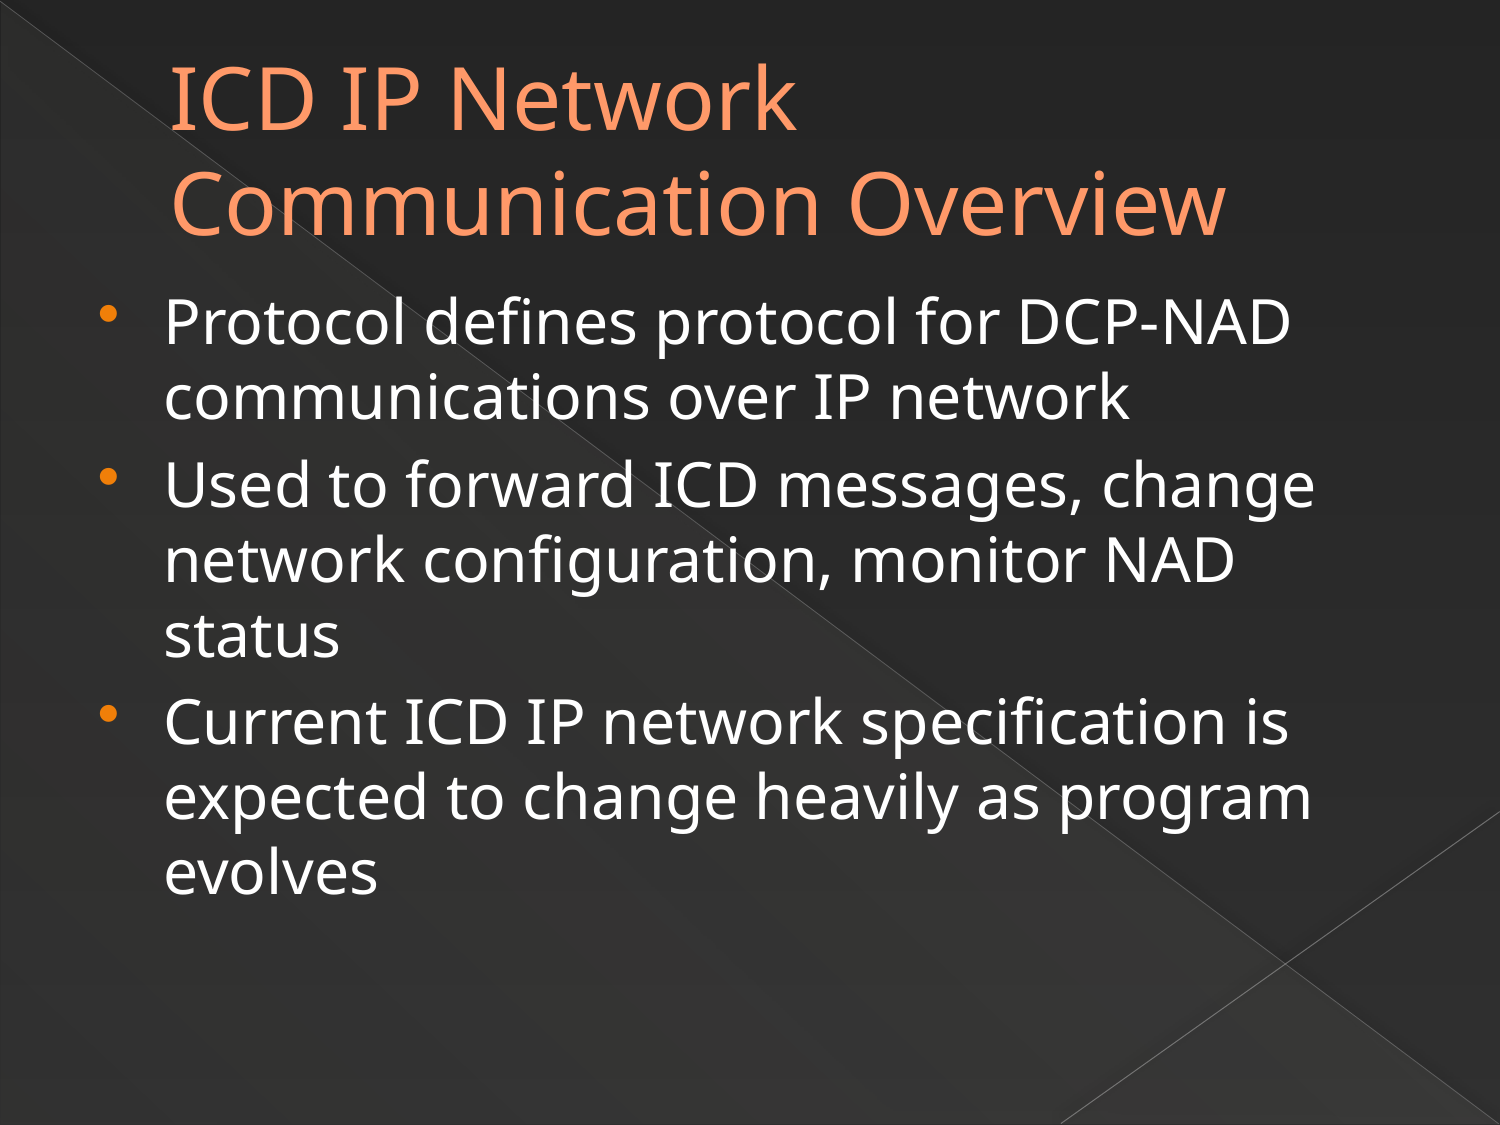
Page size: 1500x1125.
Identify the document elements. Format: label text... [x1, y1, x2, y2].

title ICD IP Network Communication Overview [75, 33, 1475, 263]
list Protocol defines protocol for DCP-NAD communications over IP network Used to forward ICD messages, change network configuration, monitor NAD status Current ICD IP network specification is expected to change heavily as program evolves [75, 275, 1413, 1059]
